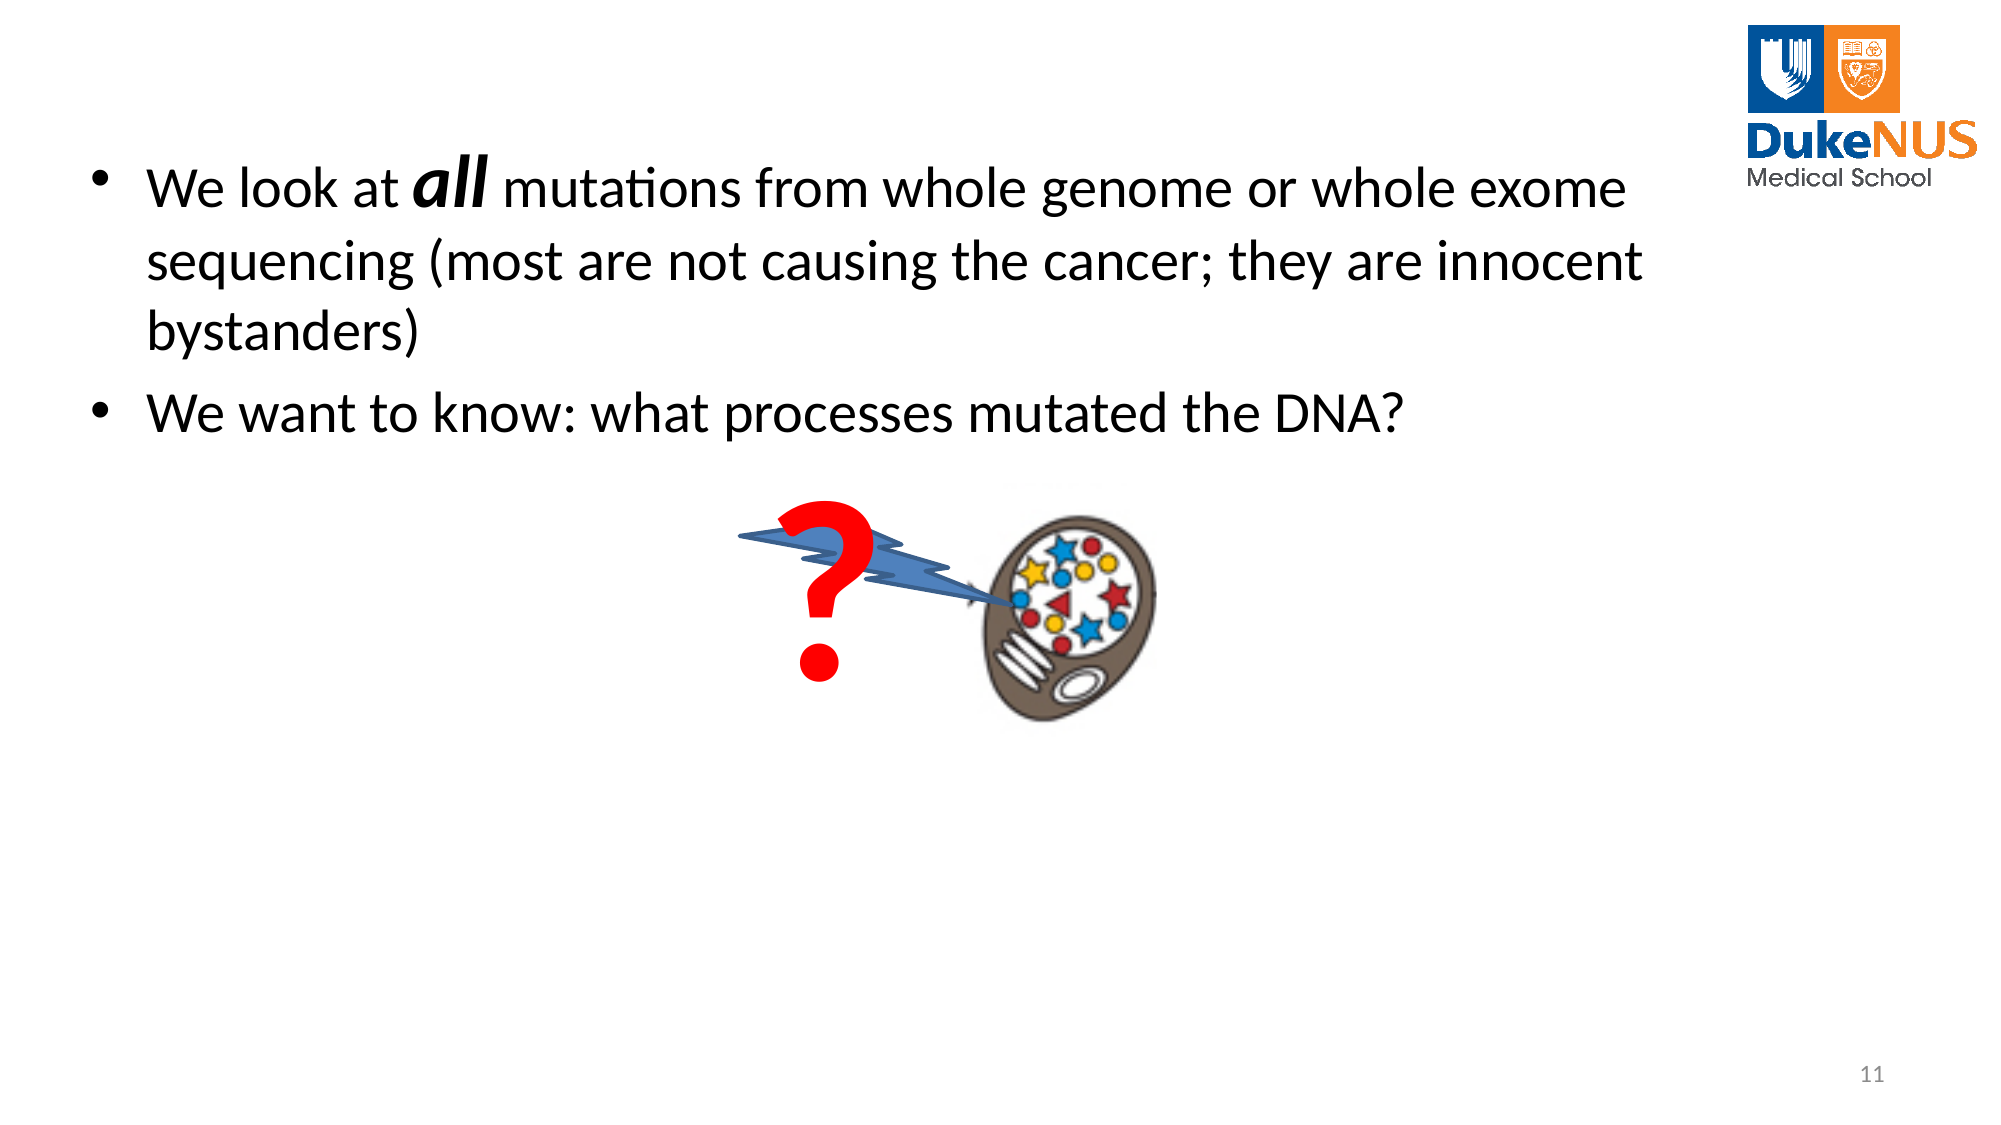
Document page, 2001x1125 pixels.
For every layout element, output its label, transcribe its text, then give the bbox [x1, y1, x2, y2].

list We look at all mutations from whole genome or whole exome sequencing (most are not causing the cancer; they are innocent bystanders) We want to know: what processes mutated the DNA? [75, 125, 1700, 950]
picture [1737, 12, 1978, 189]
slide_number 11 [1433, 1042, 1900, 1103]
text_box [676, 415, 1157, 751]
